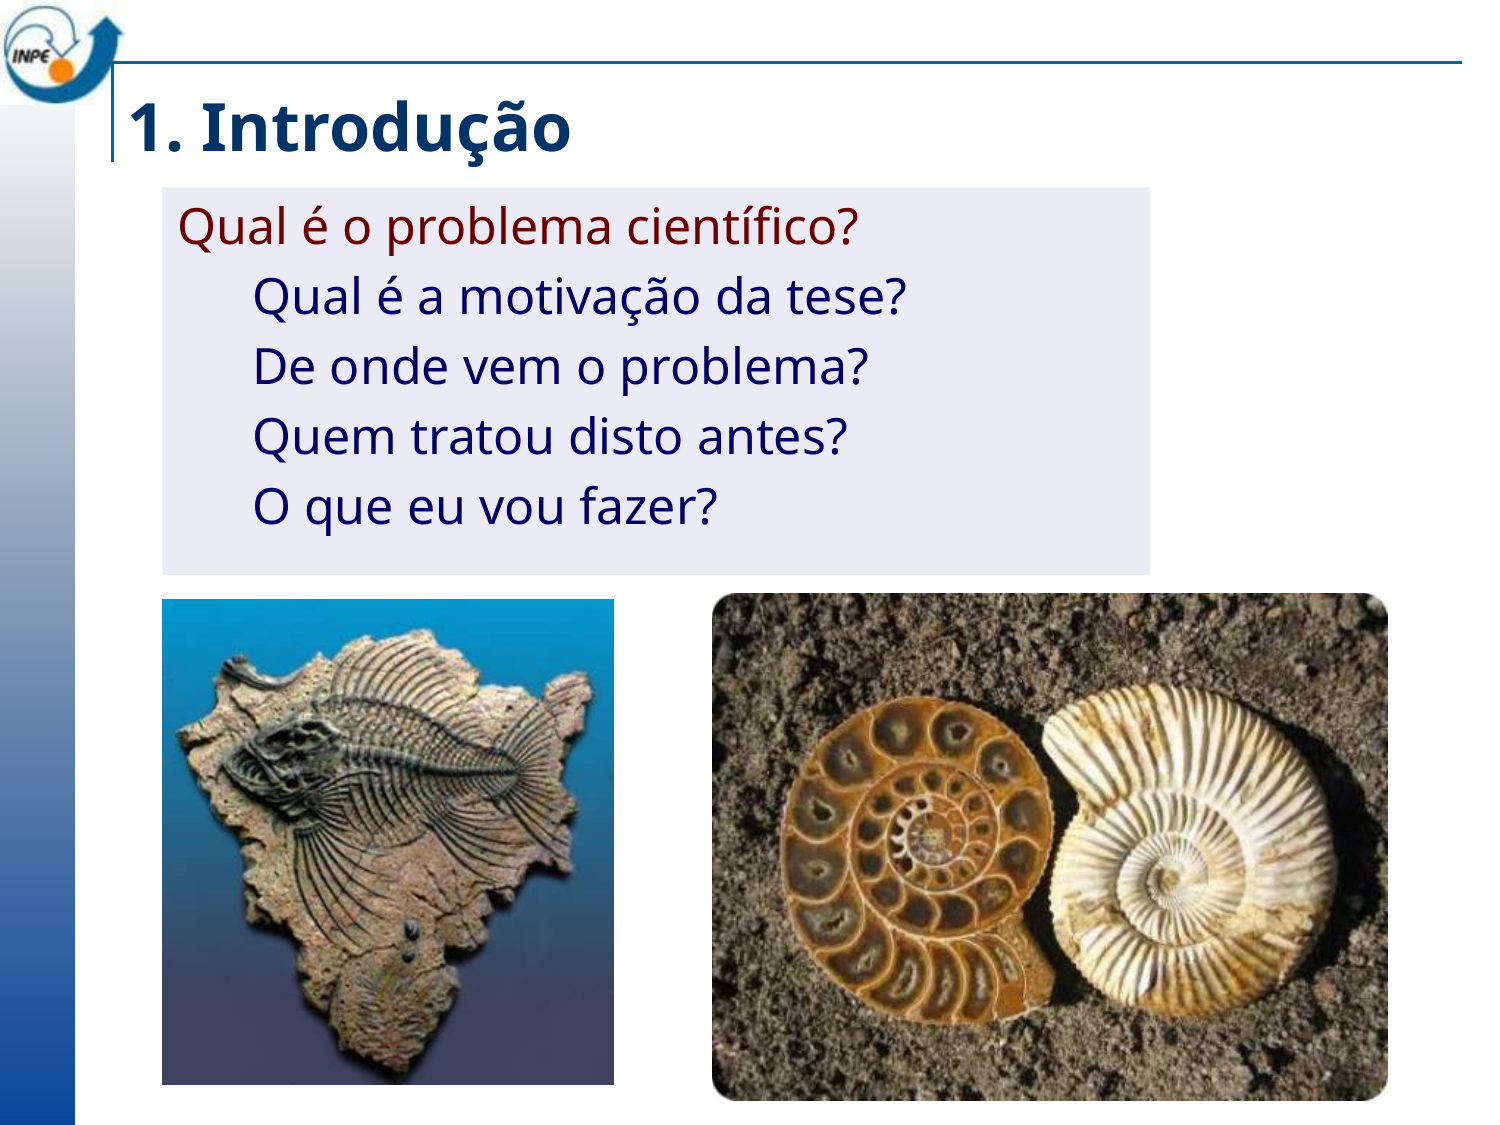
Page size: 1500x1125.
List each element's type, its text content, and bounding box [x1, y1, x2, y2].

picture [162, 626, 614, 1085]
title 1. Introdução [112, 62, 1450, 188]
picture [0, 0, 125, 105]
text_box Qual é o problema científico? Qual é a motivação da tese? De onde vem o problema? Quem tratou disto antes? O que eu vou fazer? [162, 187, 1150, 575]
picture [712, 593, 1388, 1101]
